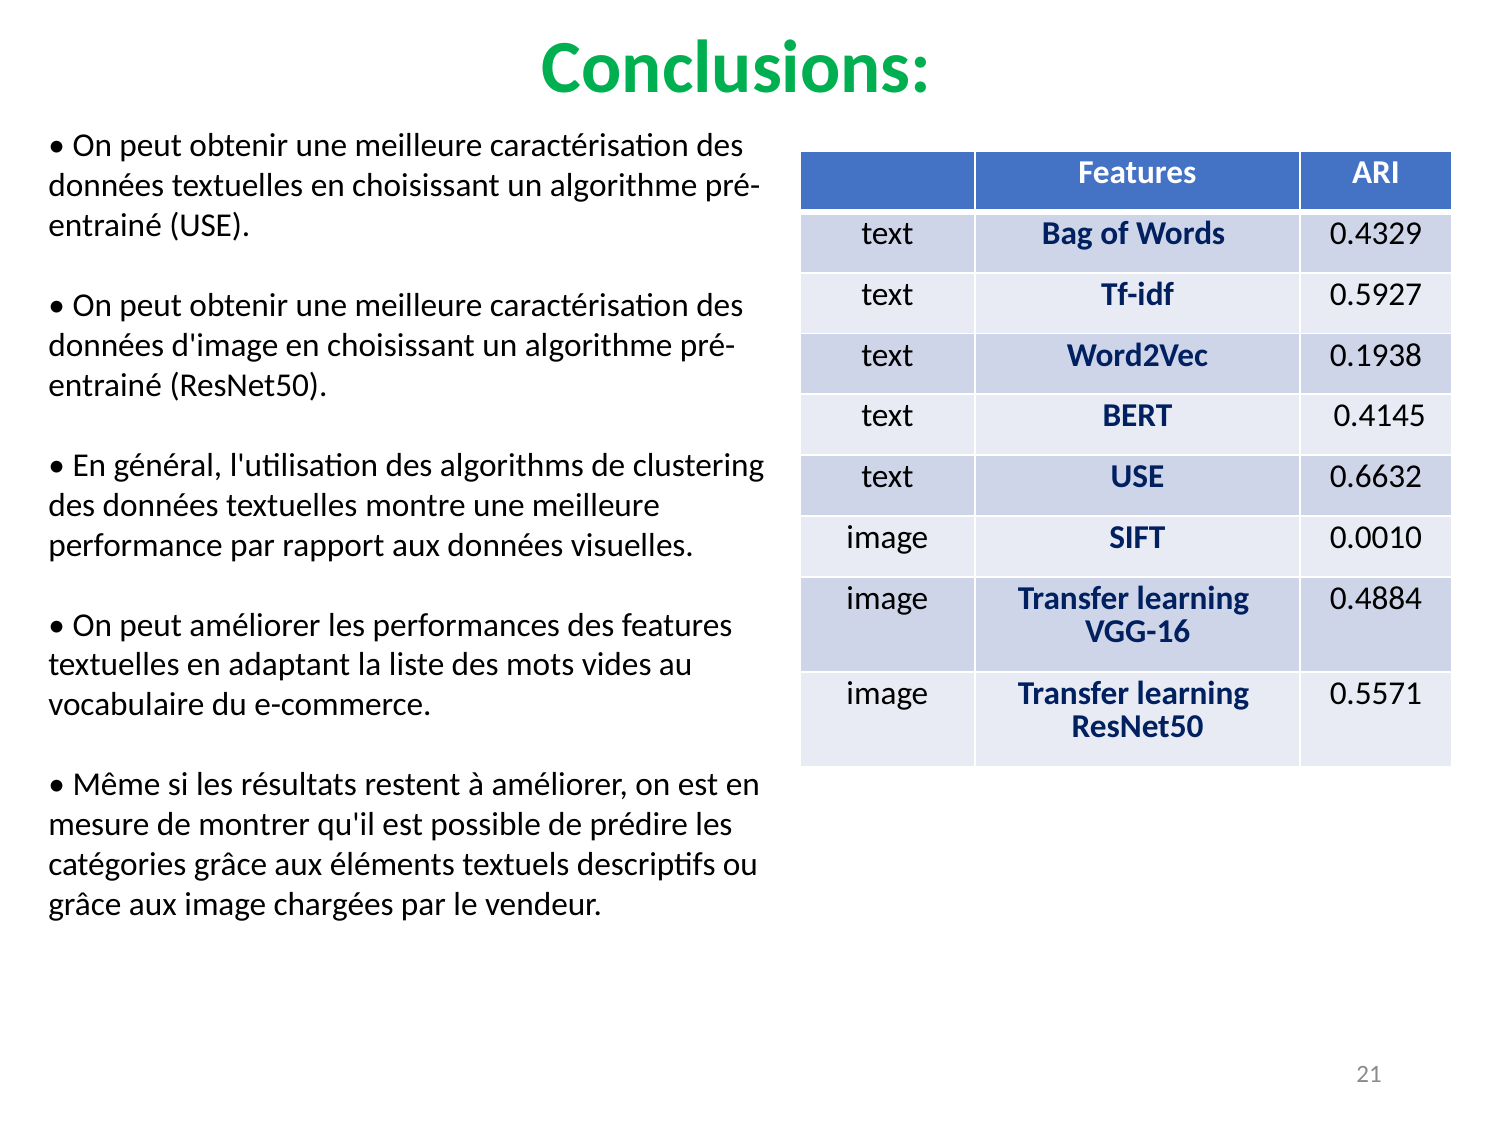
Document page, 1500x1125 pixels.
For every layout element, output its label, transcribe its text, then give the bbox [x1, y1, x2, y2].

table_cell text [801, 456, 974, 515]
table_cell image [801, 517, 974, 576]
table_cell text [801, 215, 974, 272]
table_cell 0.4329 [1301, 215, 1451, 272]
table_cell 0.5927 [1301, 274, 1451, 333]
table_header Features [976, 152, 1299, 209]
table_cell BERT [976, 395, 1299, 454]
table_cell 0.6632 [1301, 456, 1451, 515]
text_box • On peut obtenir une meilleure caractérisation des données textuelles en choisissant un algorithme pré-entrainé (USE). • On peut obtenir une meilleure caractérisation des données d'image en choisissant un algorithme pré-entrainé (ResNet50). • En général, l'utilisation des algorithms de clustering des données textuelles montre une meilleure performance par rapport aux données visuelles. • On peut améliorer les performances des features textuelles en adaptant la liste des mots vides au vocabulaire du e-commerce. • Même si les résultats restent à améliorer, on est en mesure de montrer qu'il est possible de prédire les catégories grâce aux éléments textuels descriptifs ou grâce aux image chargées par le vendeur. [33, 116, 784, 930]
table_cell text [801, 334, 974, 393]
table_cell image [801, 673, 974, 766]
table_cell text [801, 274, 974, 333]
text_box Conclusions: [21, 10, 1452, 115]
slide_number 21 [1059, 1042, 1397, 1103]
table_cell Word2Vec [976, 334, 1299, 393]
table_cell 0.5571 [1301, 673, 1451, 766]
table_cell Transfer learning VGG-16 [976, 578, 1299, 671]
table_header ARI [1301, 152, 1451, 209]
table_cell 0.1938 [1301, 334, 1451, 393]
table_cell USE [976, 456, 1299, 515]
table_cell text [801, 395, 974, 454]
table_cell 0.4884 [1301, 578, 1451, 671]
table_cell Bag of Words [976, 215, 1299, 272]
table_cell 0.0010 [1301, 517, 1451, 576]
table_cell Tf-idf [976, 274, 1299, 333]
table_cell Transfer learning ResNet50 [976, 673, 1299, 766]
table_header [801, 152, 974, 209]
table_cell image [801, 578, 974, 671]
table_cell SIFT [976, 517, 1299, 576]
table_cell 0.4145 [1301, 395, 1451, 454]
